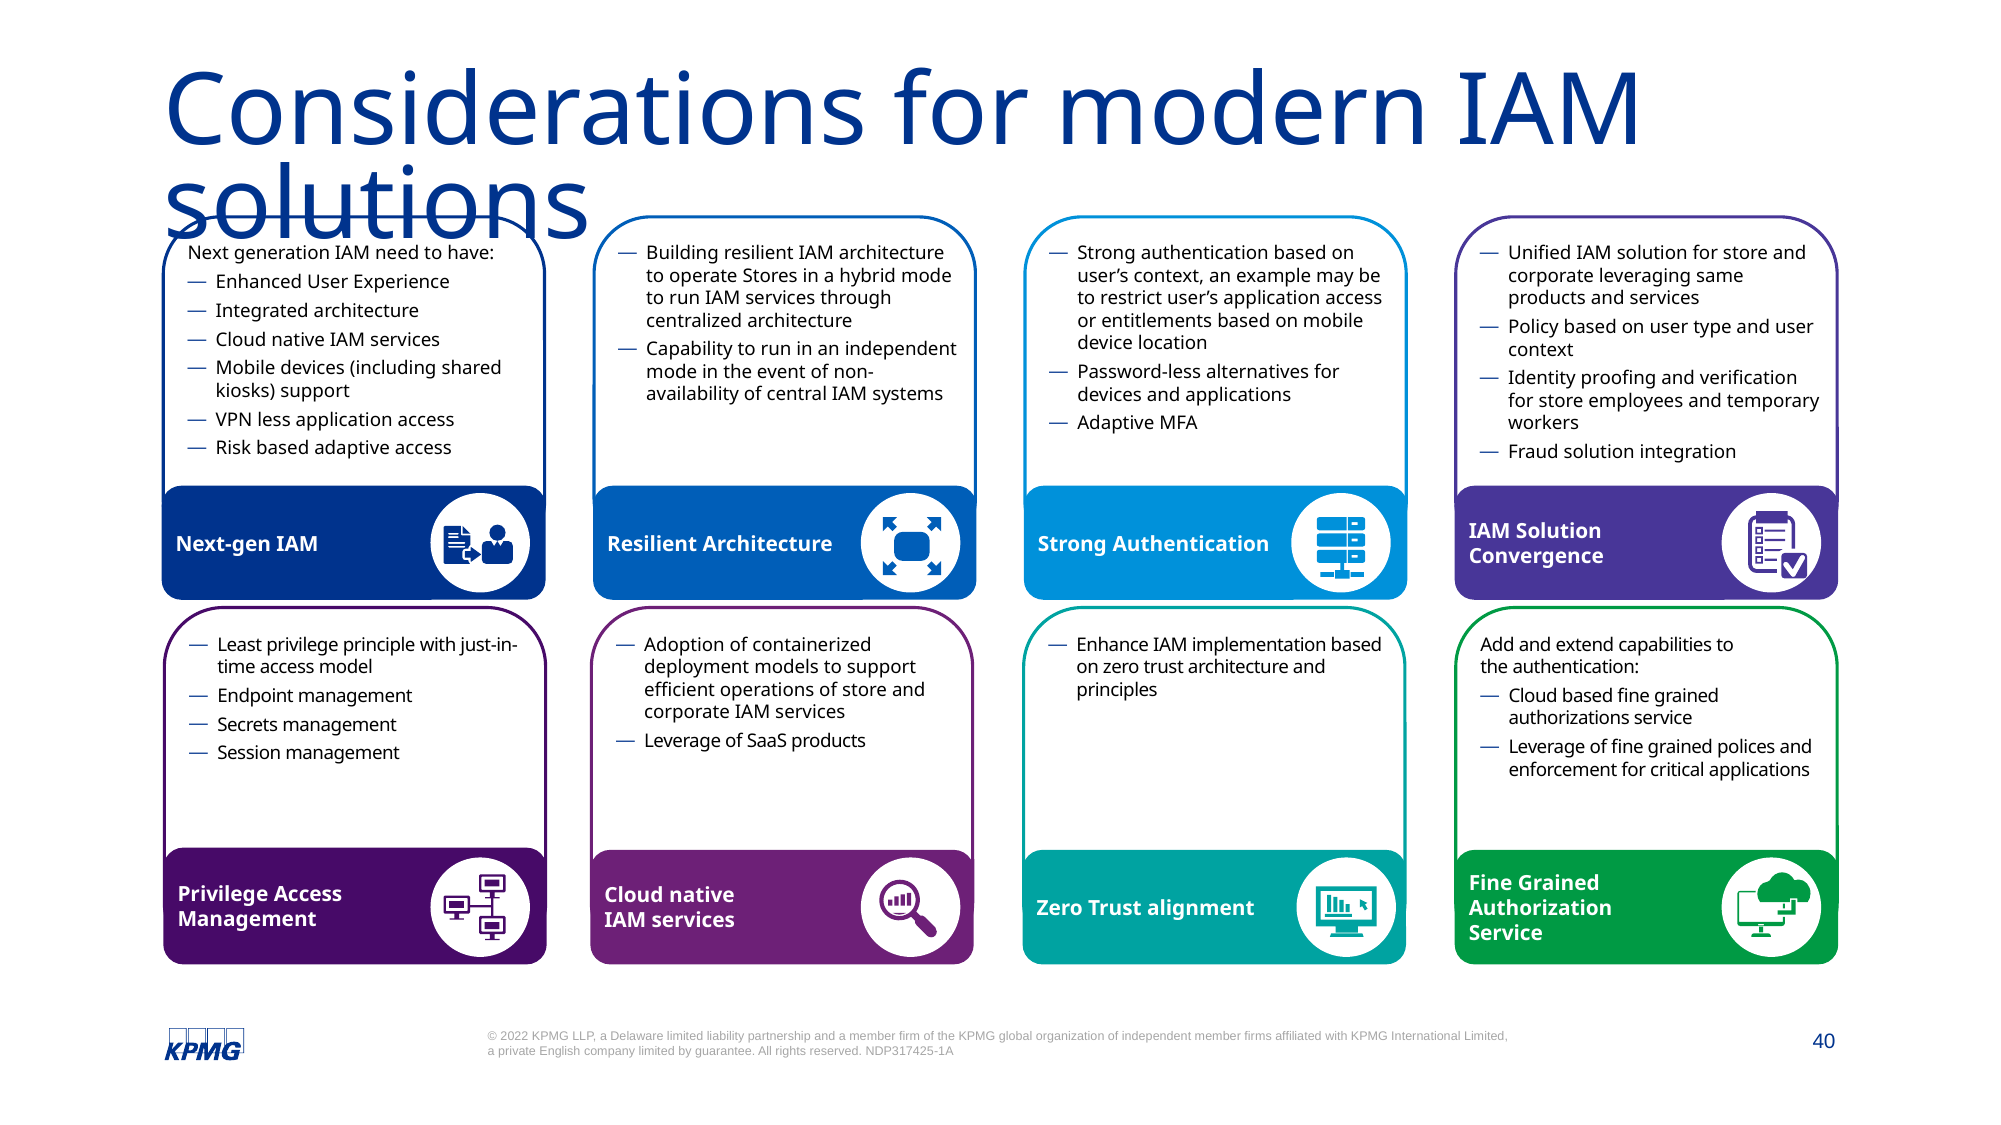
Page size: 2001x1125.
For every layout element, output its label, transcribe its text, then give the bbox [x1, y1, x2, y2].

title Considerations for modern IAM solutions [163, 70, 1837, 159]
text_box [162, 216, 1838, 964]
